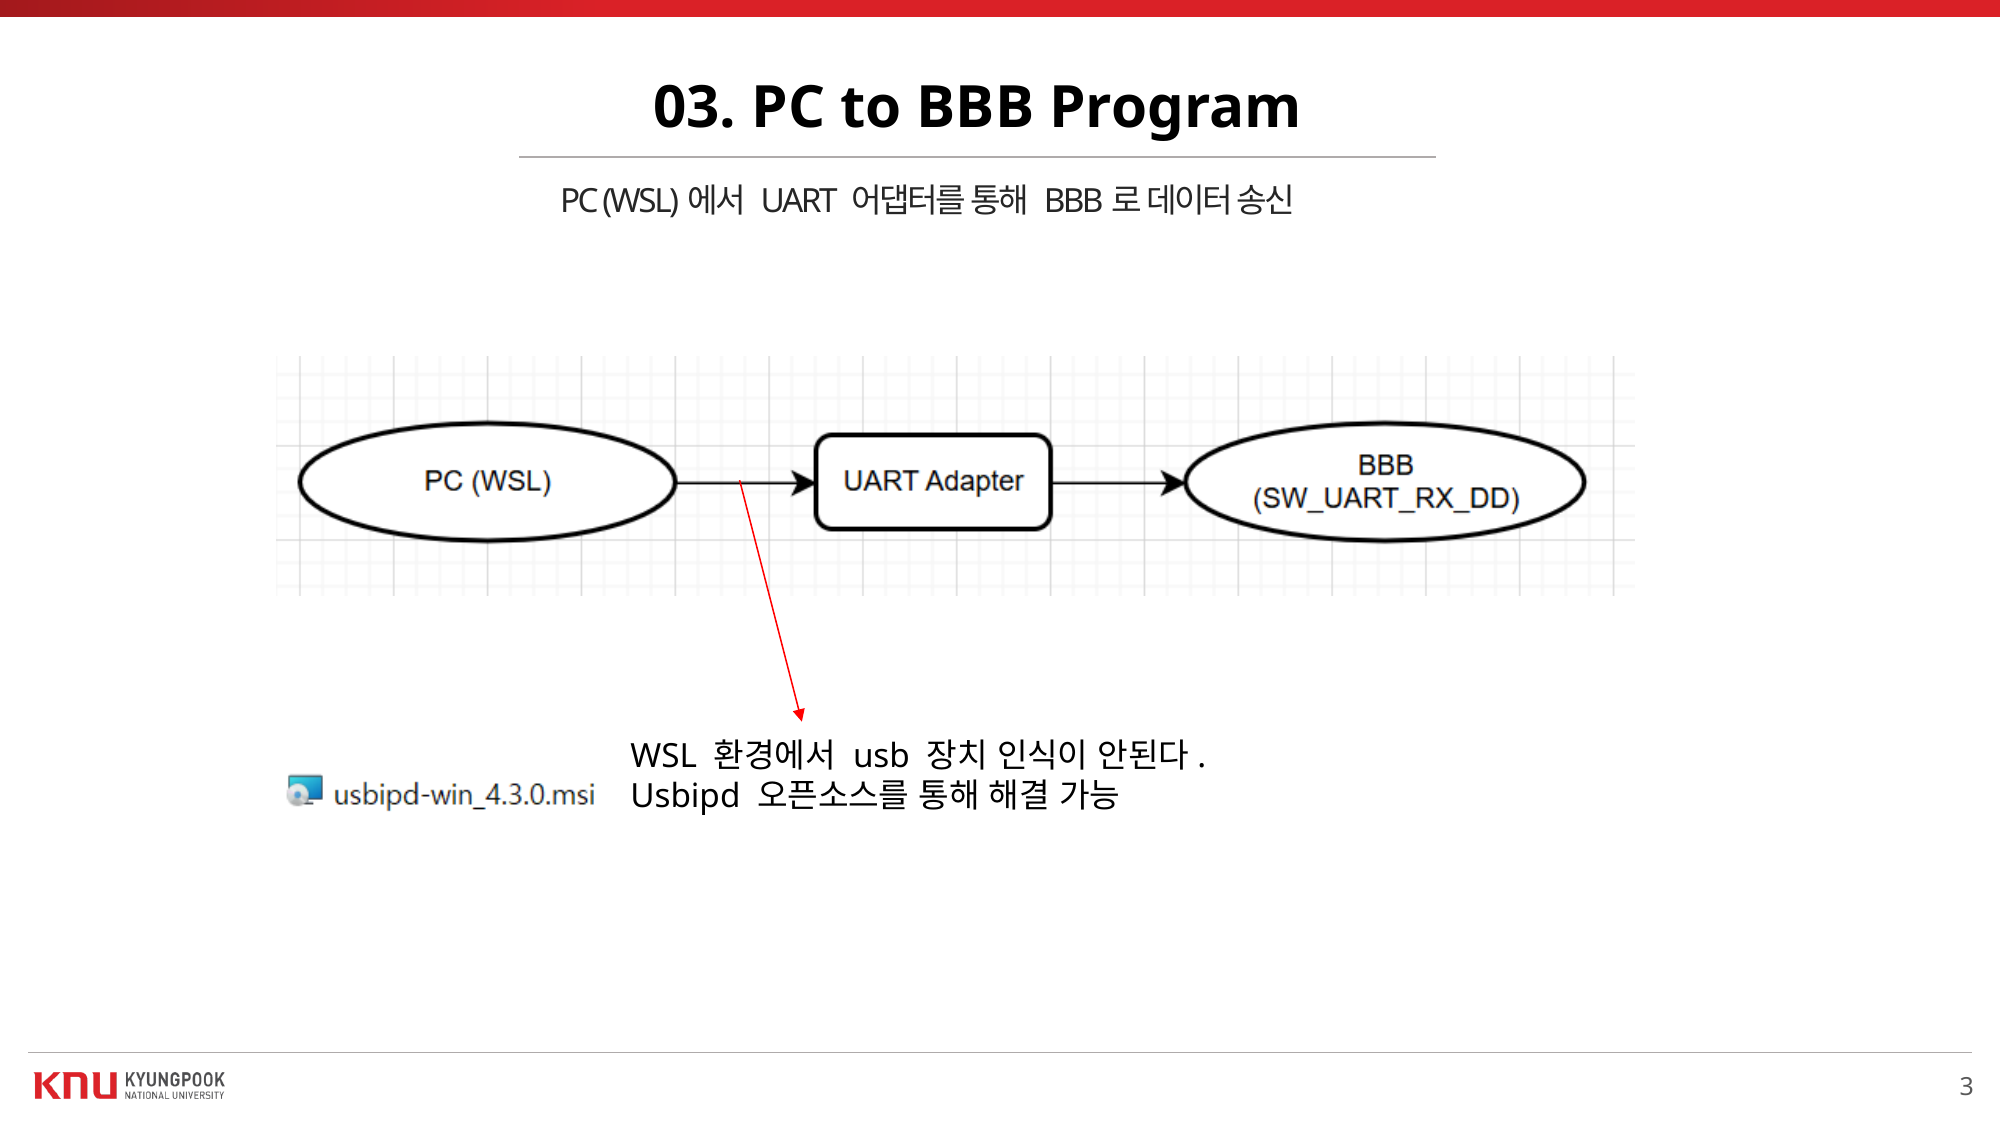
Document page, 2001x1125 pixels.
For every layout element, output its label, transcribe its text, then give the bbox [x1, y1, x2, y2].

picture [276, 755, 608, 824]
text_box 03. PC to BBB Program [358, 61, 1597, 147]
text_box 3 [1748, 1063, 1989, 1108]
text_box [739, 480, 802, 722]
picture [276, 356, 1635, 596]
text_box WSL 환경에서 usb 장치 인식이 안된다. Usbipd 오픈소스를 통해 해결 가능 [615, 727, 1474, 822]
text_box PC (WSL)에서 UART 어댑터를 통해 BBB로 데이터 송신 [140, 172, 1716, 227]
picture [33, 1072, 225, 1099]
